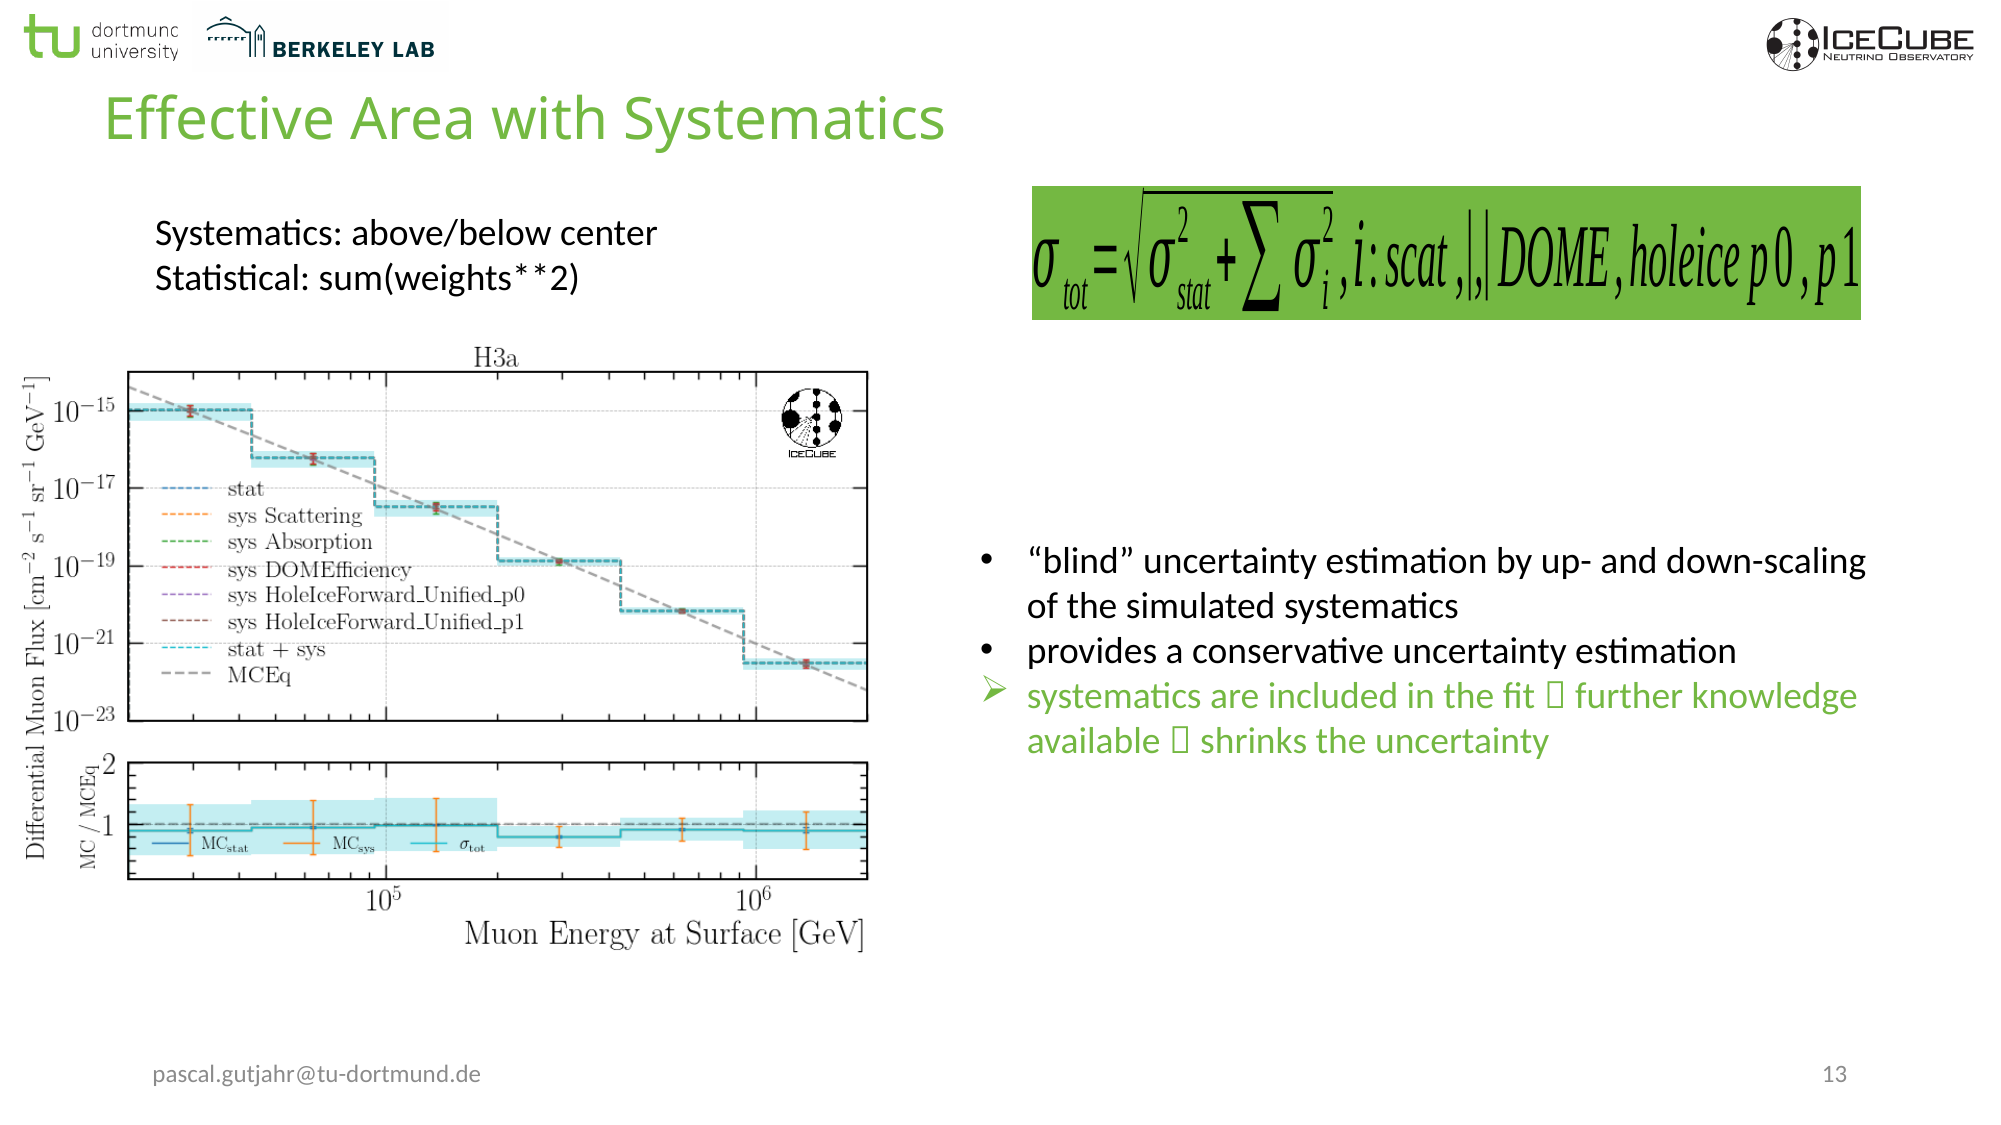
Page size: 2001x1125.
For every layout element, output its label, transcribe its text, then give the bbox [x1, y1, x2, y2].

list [0, 325, 888, 974]
title Effective Area with Systematics [88, 59, 1977, 182]
slide_number 13 [1412, 1042, 1863, 1103]
slide_number pascal.gutjahr@tu-dortmund.de [137, 1042, 588, 1103]
picture [192, 1, 449, 59]
text_box “blind” uncertainty estimation by up- and down-scaling of the simulated systematics provides a conservative uncertainty estimation systematics are included in the fit  further knowledge available  shrinks the uncertainty [965, 528, 1883, 769]
text_box Systematics: above/below center Statistical: sum(weights**2) [140, 200, 674, 306]
